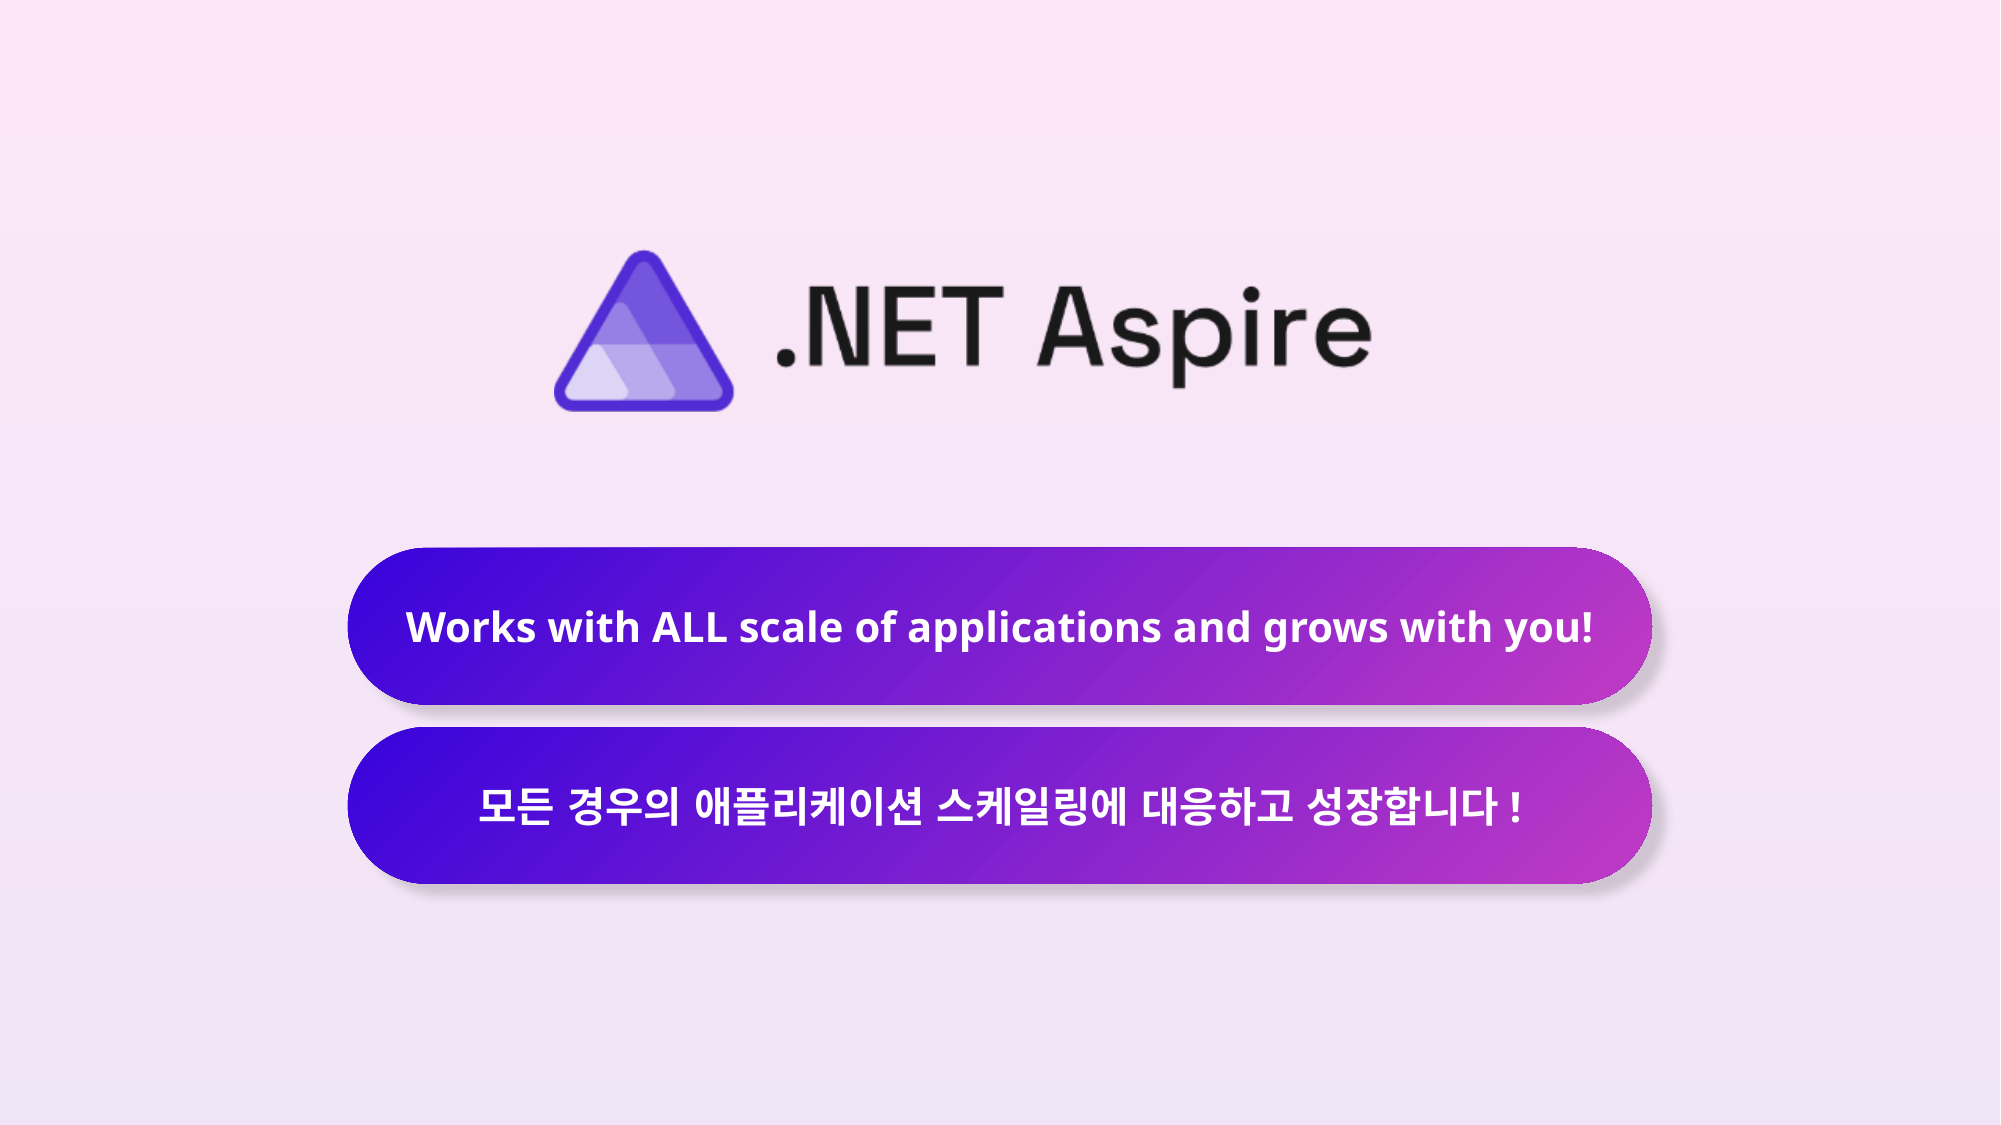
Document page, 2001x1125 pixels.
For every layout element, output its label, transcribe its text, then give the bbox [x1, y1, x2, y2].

text_box 모든 경우의 애플리케이션 스케일링에 대응하고 성장합니다! [347, 727, 1653, 884]
text_box Works with ALL scale of applications and grows with you! [347, 547, 1653, 705]
picture [554, 225, 1446, 466]
